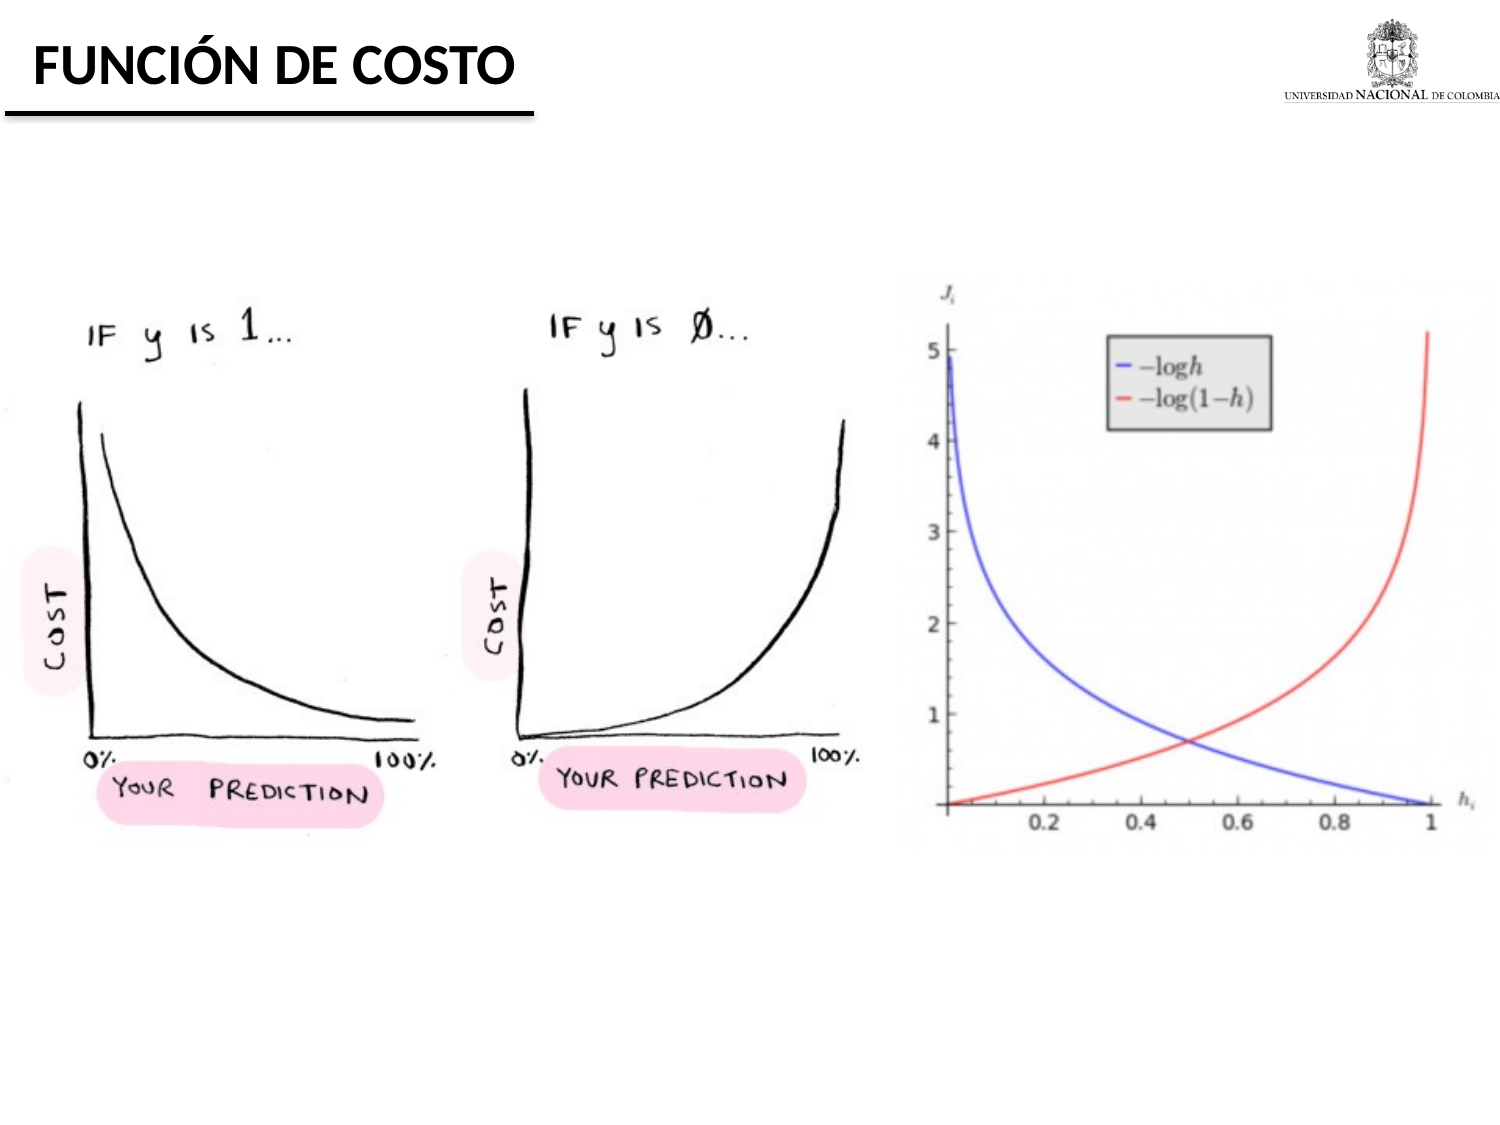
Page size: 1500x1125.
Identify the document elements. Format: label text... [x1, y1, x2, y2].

picture [0, 270, 1496, 855]
text_box FUNCIÓN DE COSTO [19, 19, 532, 104]
picture [1283, 18, 1500, 106]
